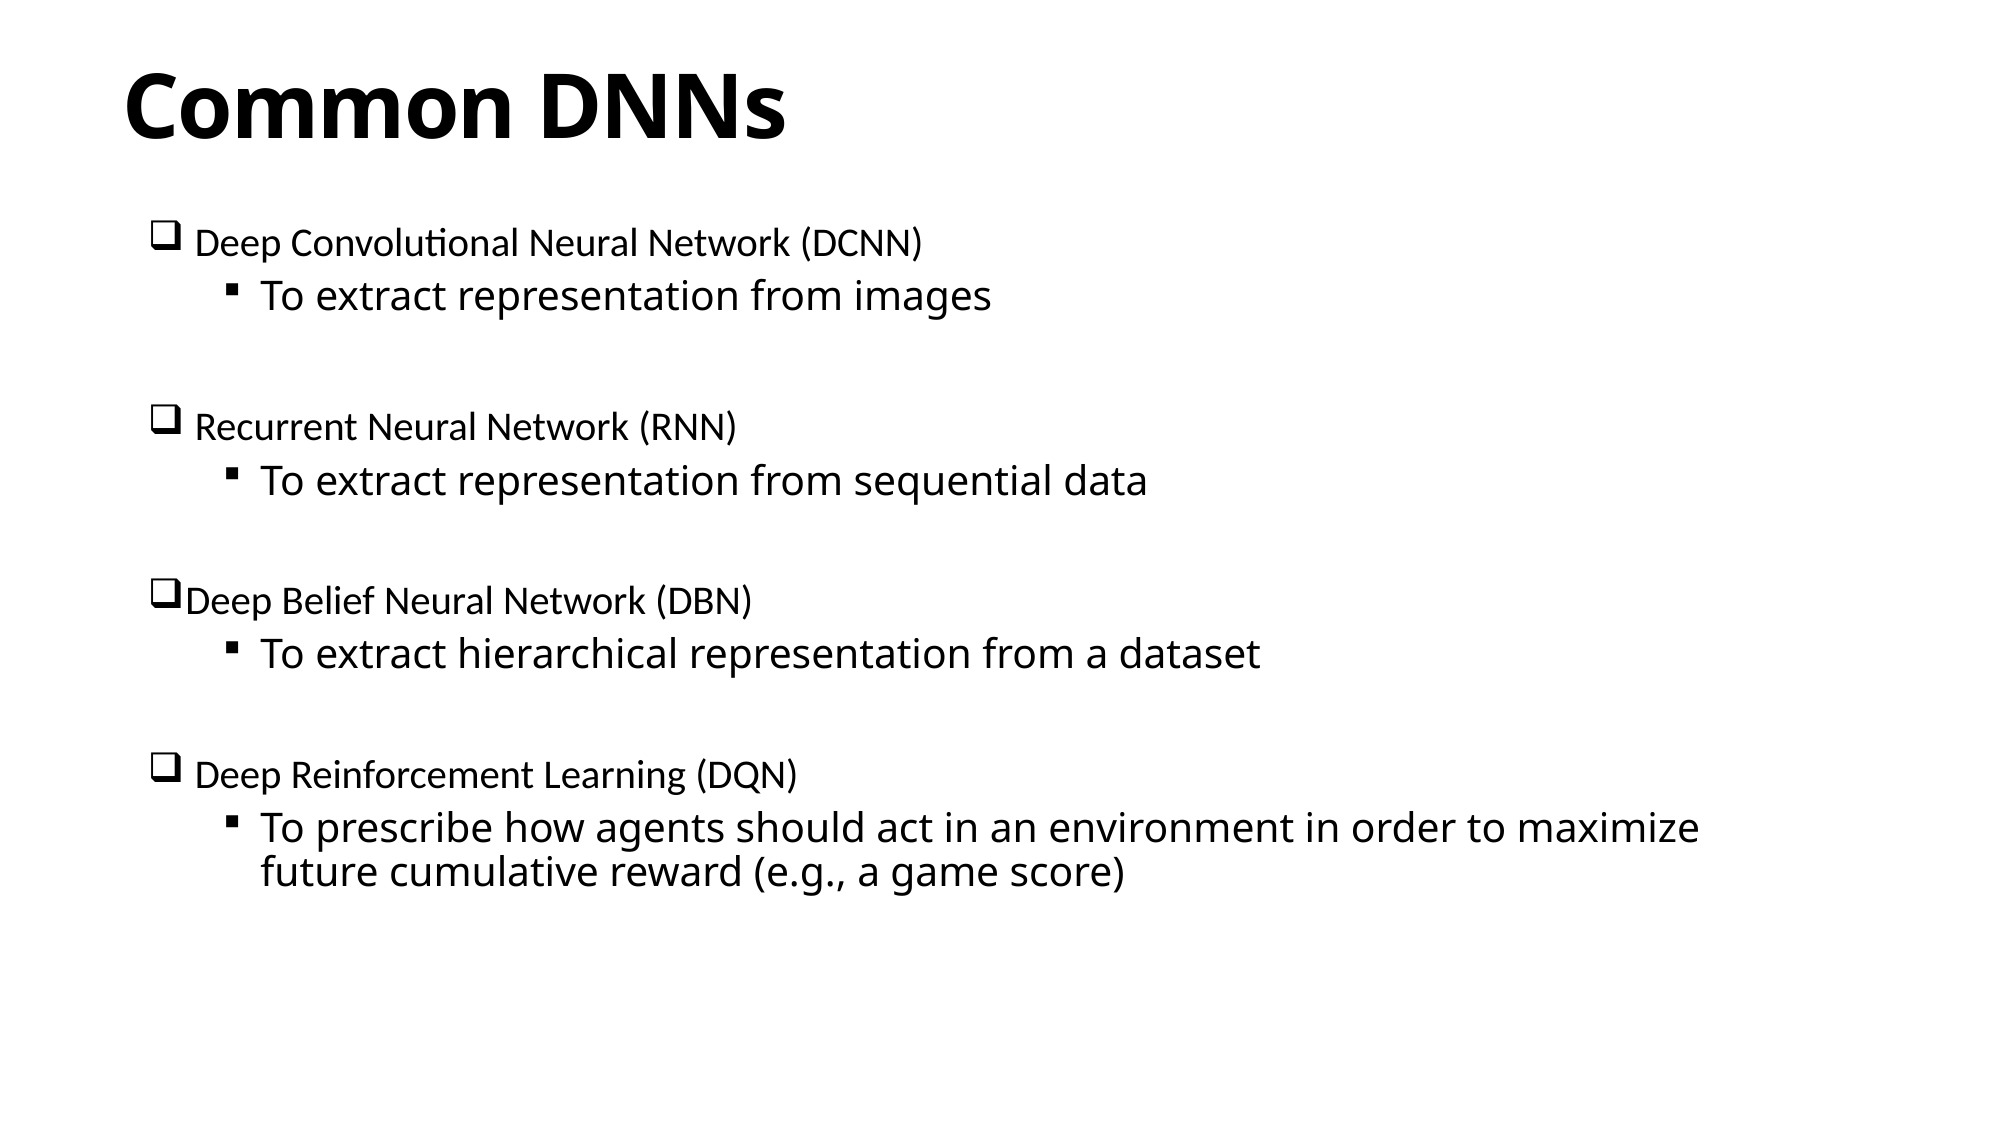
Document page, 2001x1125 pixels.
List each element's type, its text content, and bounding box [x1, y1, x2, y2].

text_box Common DNNs [108, 53, 2000, 202]
list Deep Convolutional Neural Network (DCNN) To extract representation from images Recurrent Neural Network (RNN) To extract representation from sequential data Deep Belief Neural Network (DBN) To extract hierarchical representation from a dataset Deep Reinforcement Learning (DQN) To prescribe how agents should act in an environment in order to maximize future cumulative reward (e.g., a game score) [132, 213, 1828, 1109]
